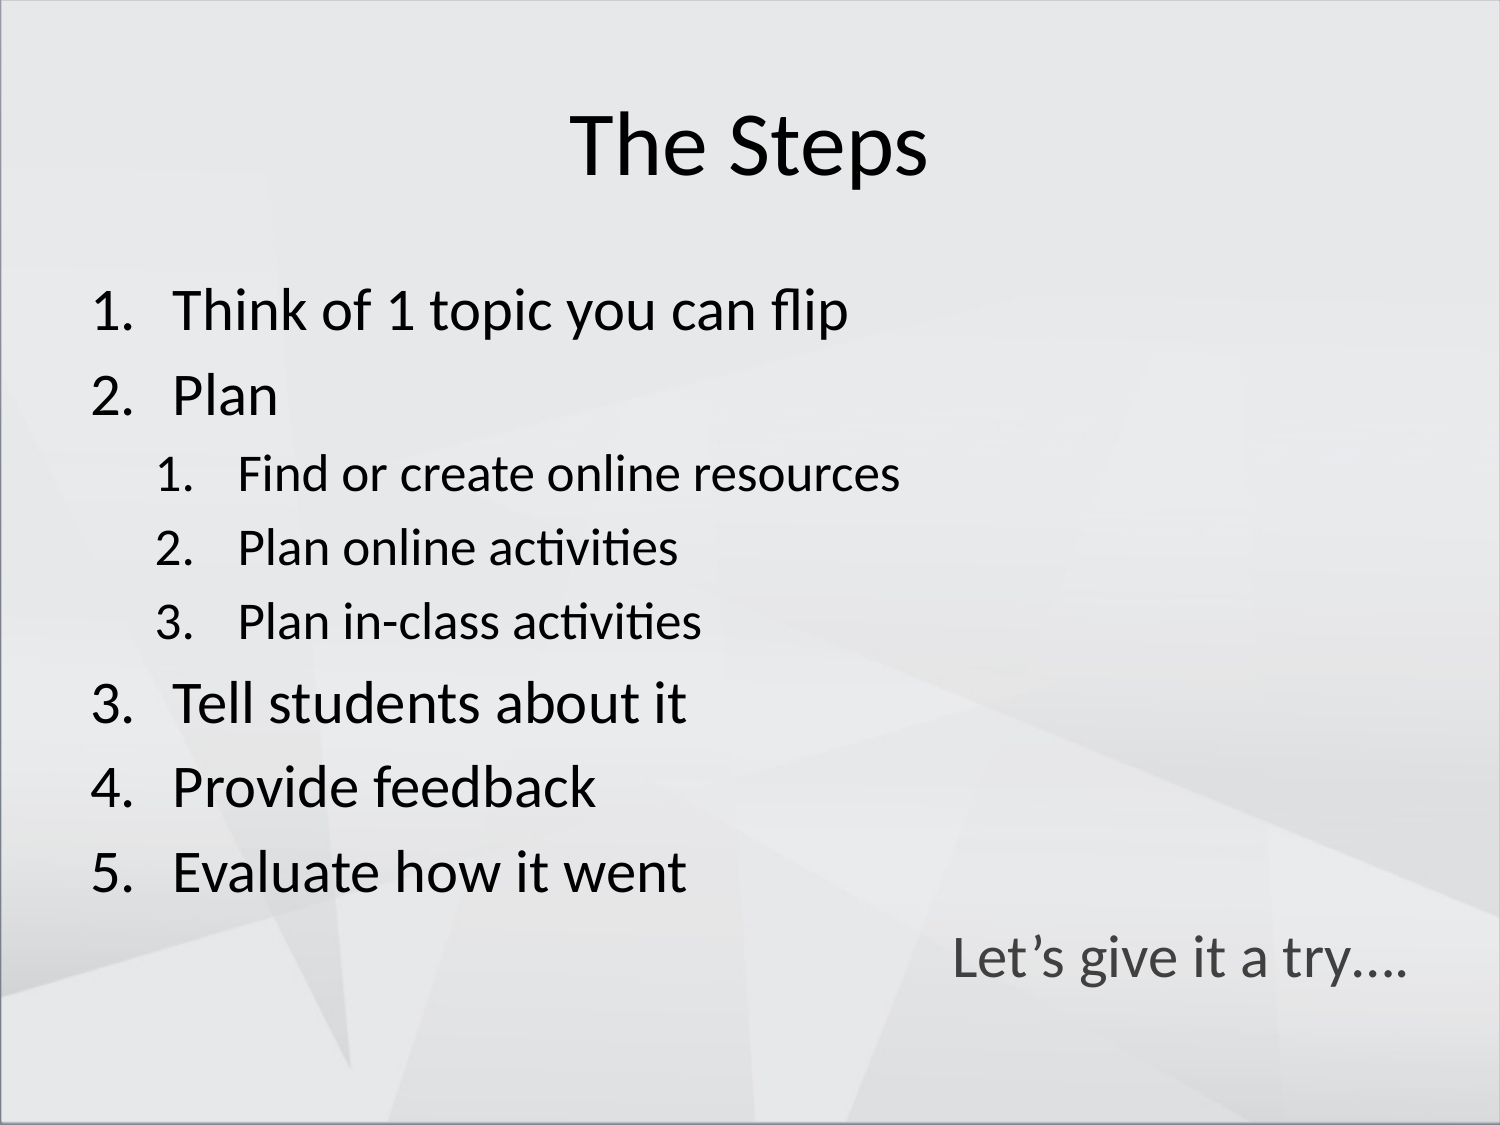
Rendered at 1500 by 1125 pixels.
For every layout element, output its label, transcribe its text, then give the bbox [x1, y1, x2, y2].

list Think of 1 topic you can flip Plan Find or create online resources Plan online activities Plan in-class activities Tell students about it Provide feedback Evaluate how it went Let’s give it a try…. [75, 262, 1425, 1005]
title The Steps [75, 45, 1425, 233]
picture [0, 0, 1500, 1125]
